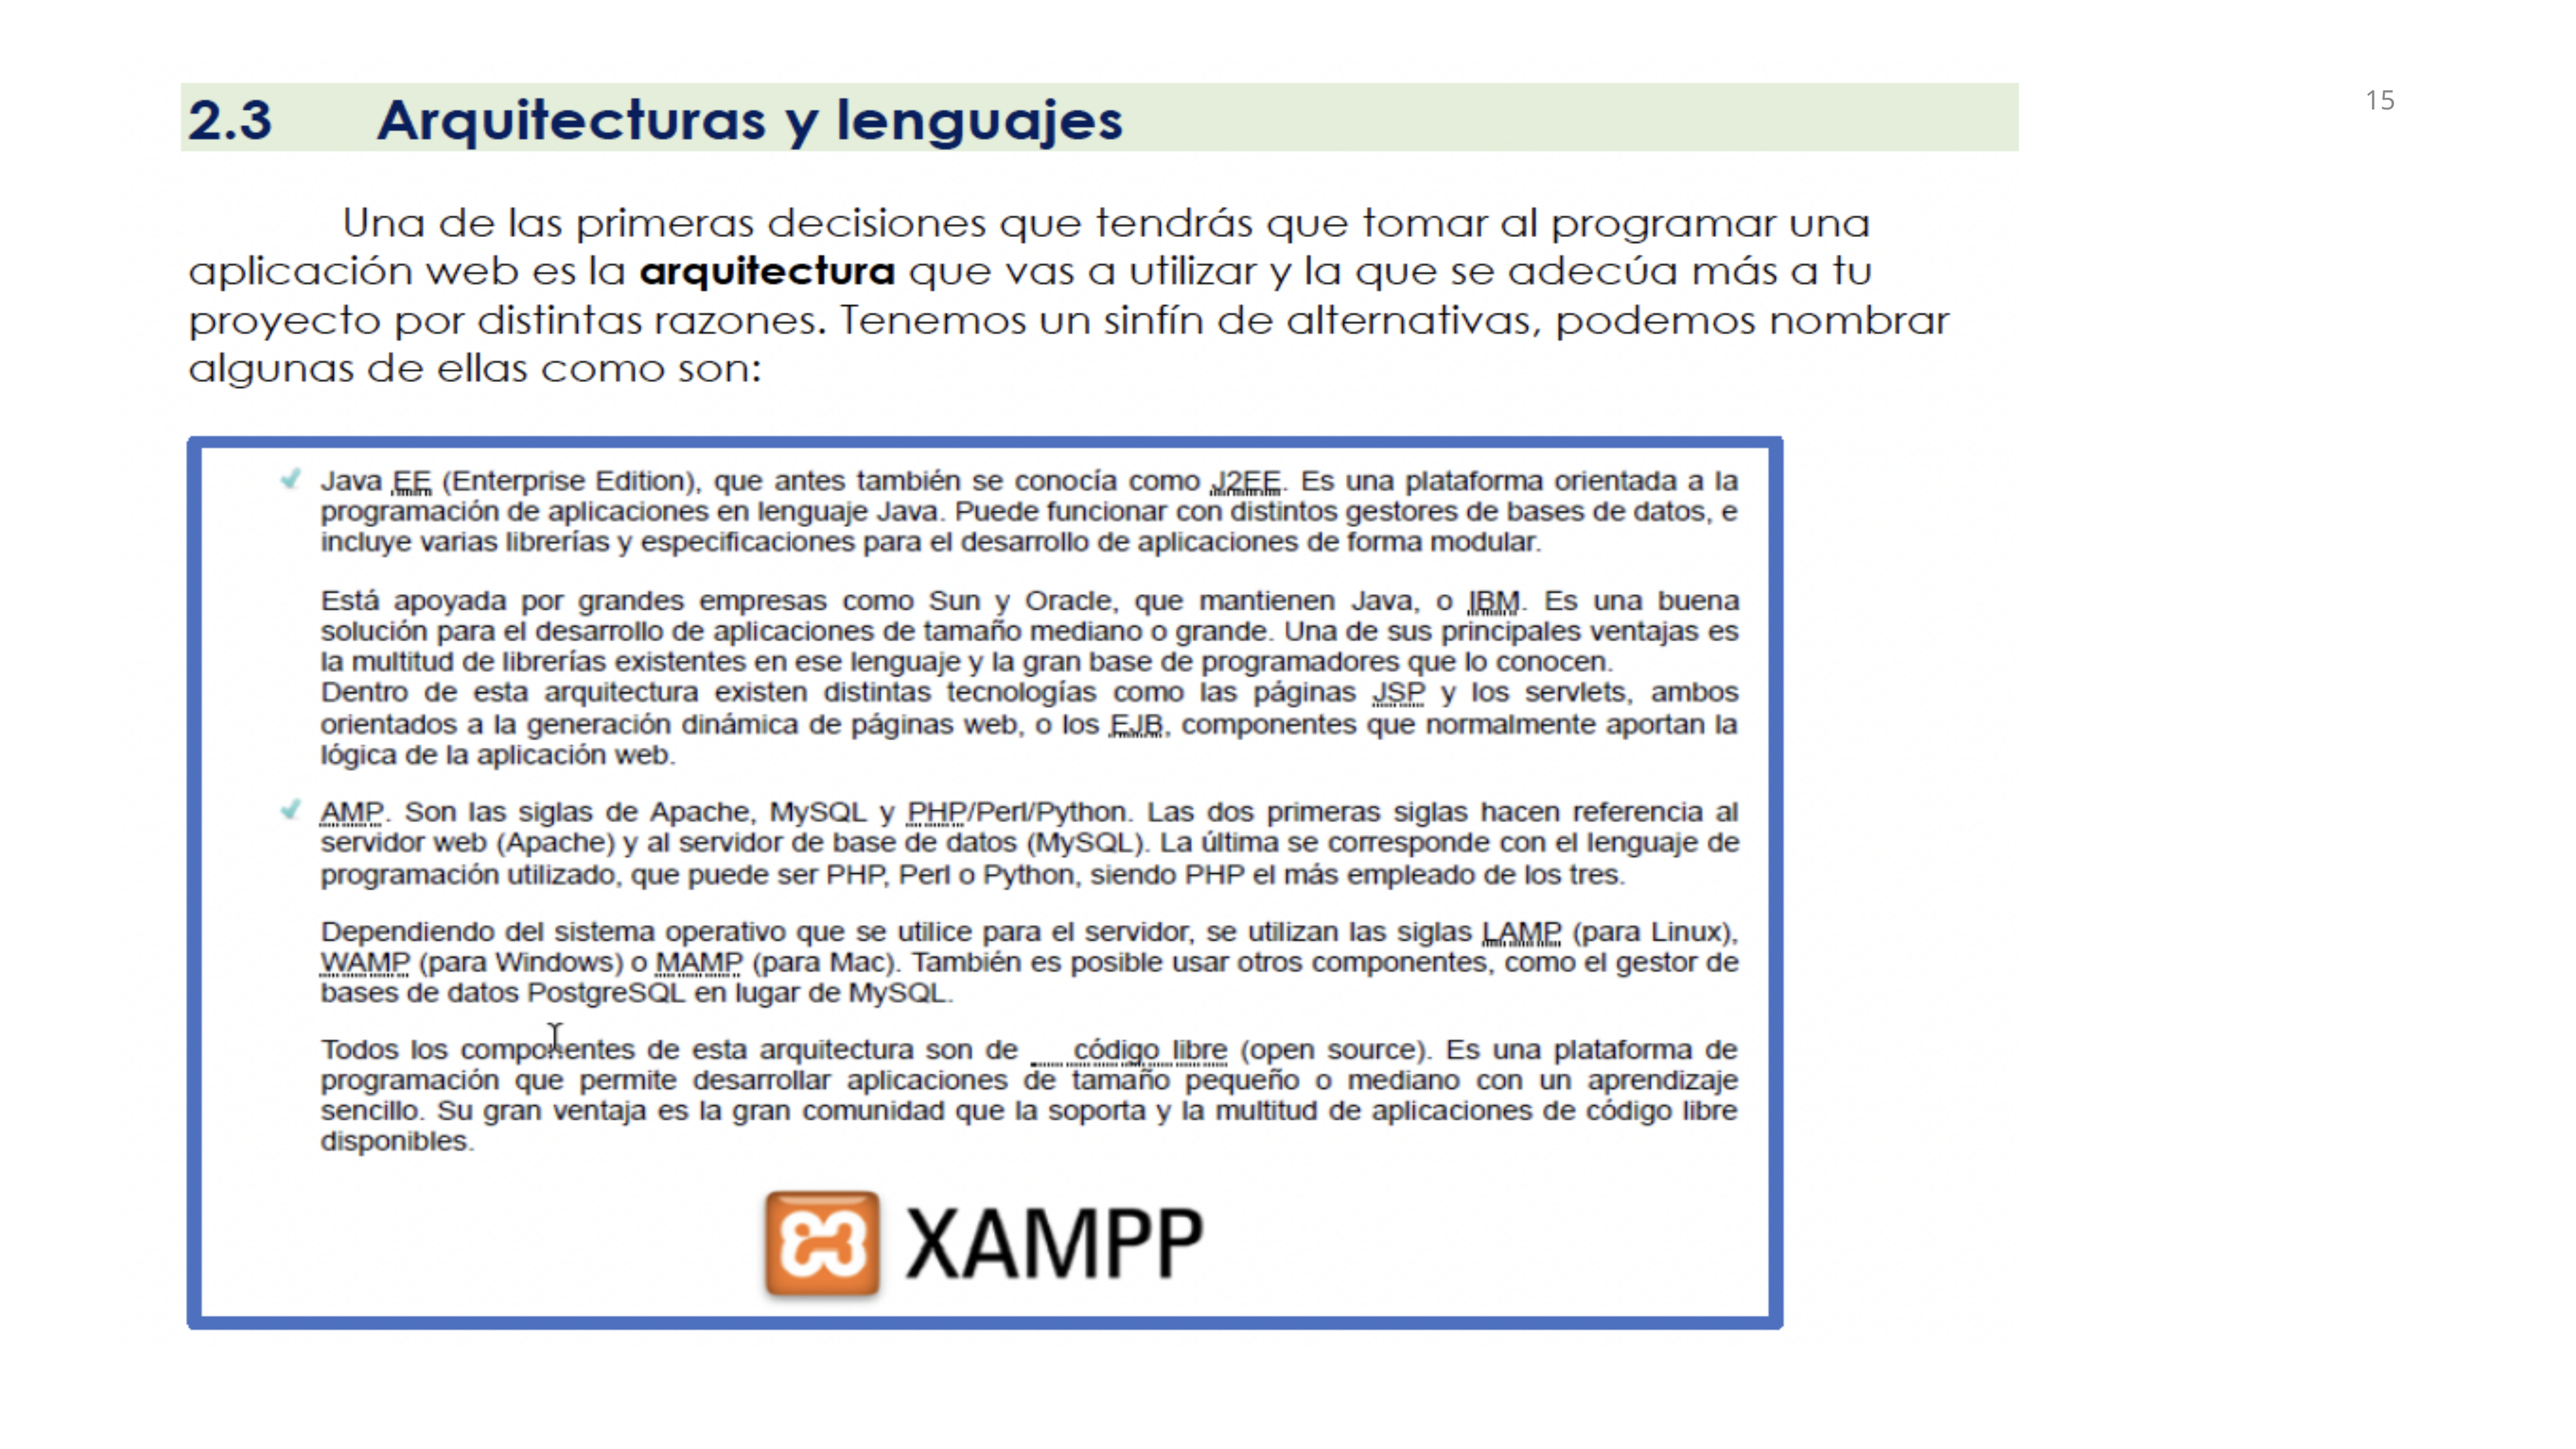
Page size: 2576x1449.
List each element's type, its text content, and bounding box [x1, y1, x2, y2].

picture [118, 53, 2019, 1349]
slide_number 15 [2212, 68, 2405, 135]
